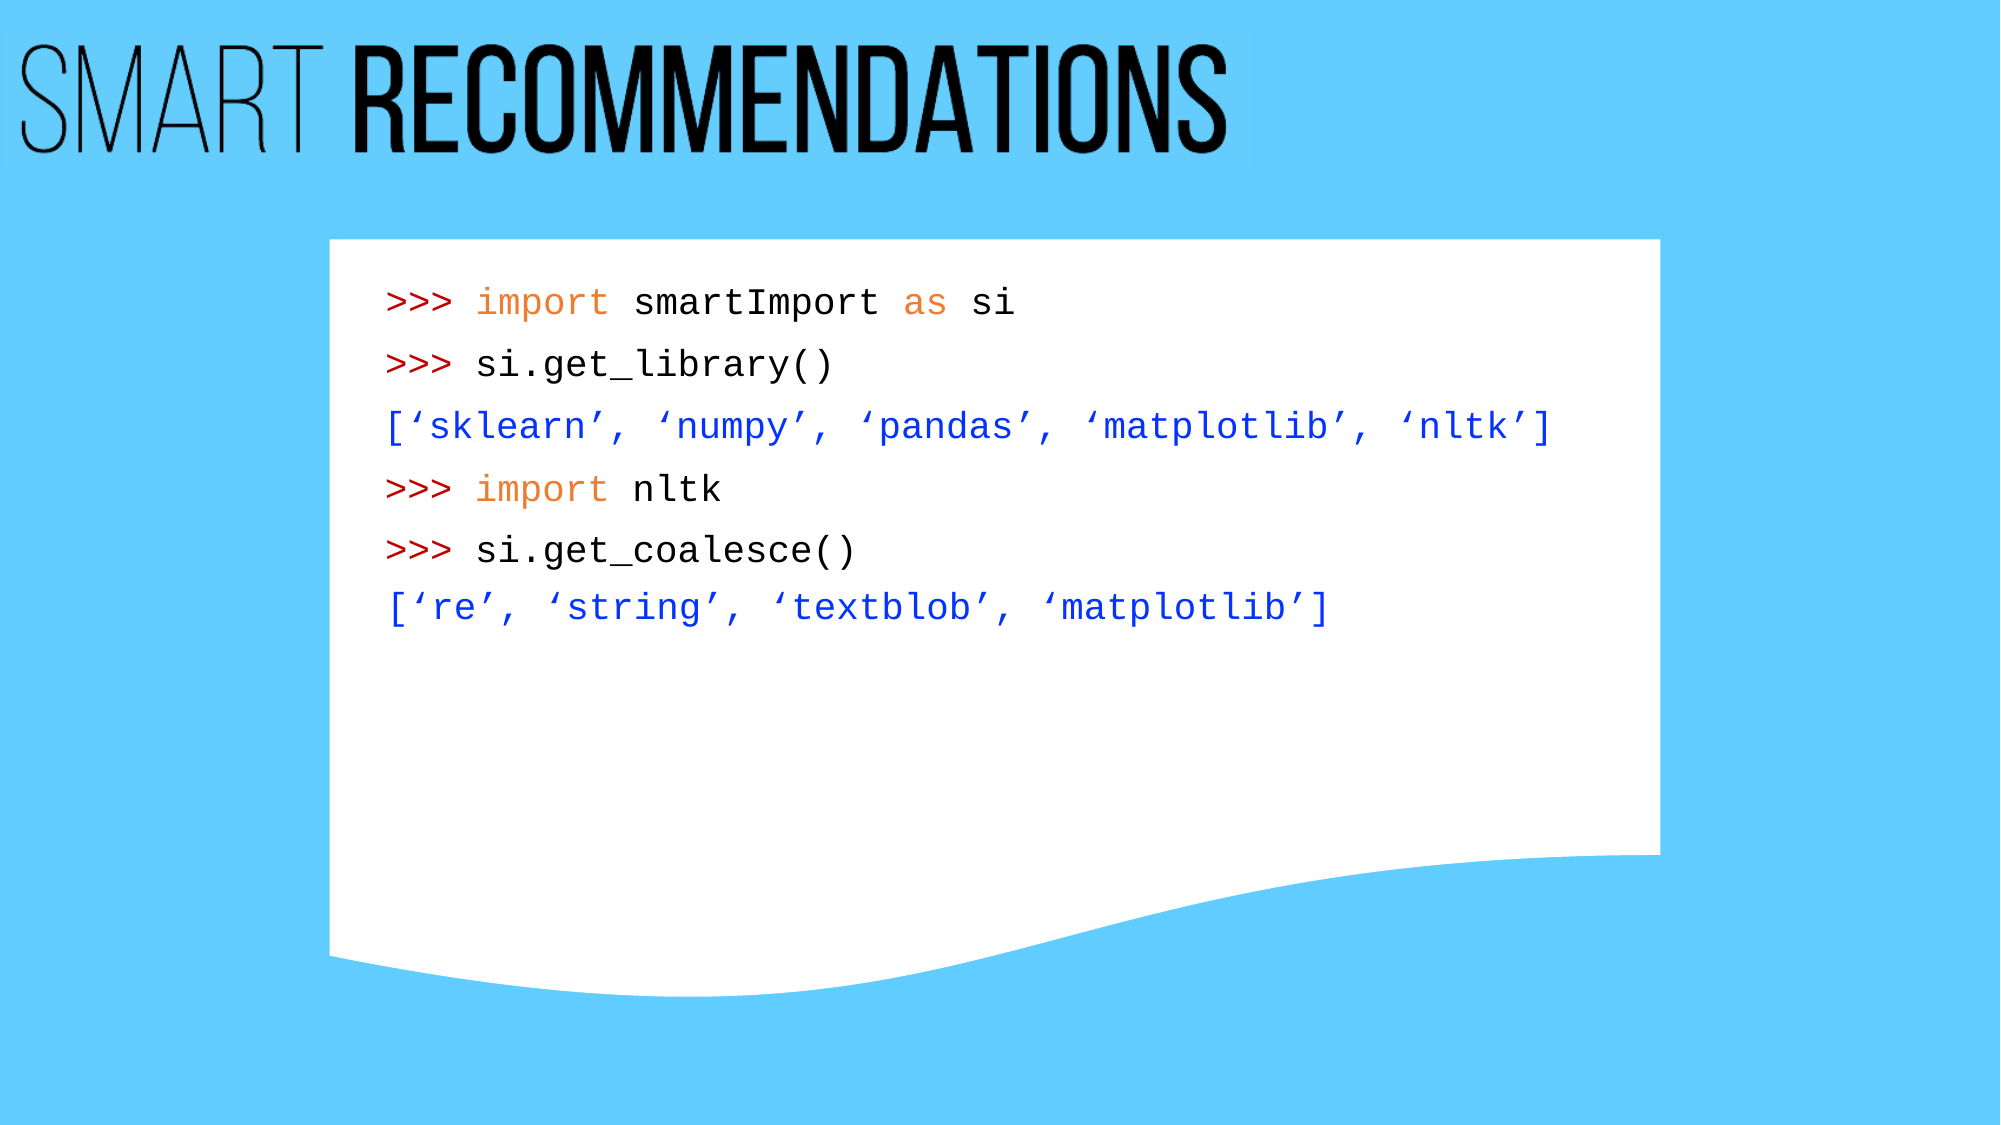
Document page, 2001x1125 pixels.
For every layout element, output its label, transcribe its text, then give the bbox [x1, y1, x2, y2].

text_box >>> si.get_coalesce() [370, 517, 873, 578]
text_box [‘re’, ‘string’, ‘textblob’, ‘matplotlib’] [371, 574, 1347, 635]
picture [2, 29, 1253, 169]
text_box >>> import smartImport as si [370, 264, 1031, 330]
text_box [‘sklearn’, ‘numpy’, ‘pandas’, ‘matplotlib’, ‘nltk’] [368, 389, 1581, 454]
text_box >>> import nltk [370, 451, 738, 516]
text_box [329, 239, 1661, 997]
text_box >>> si.get_library() [370, 326, 851, 389]
